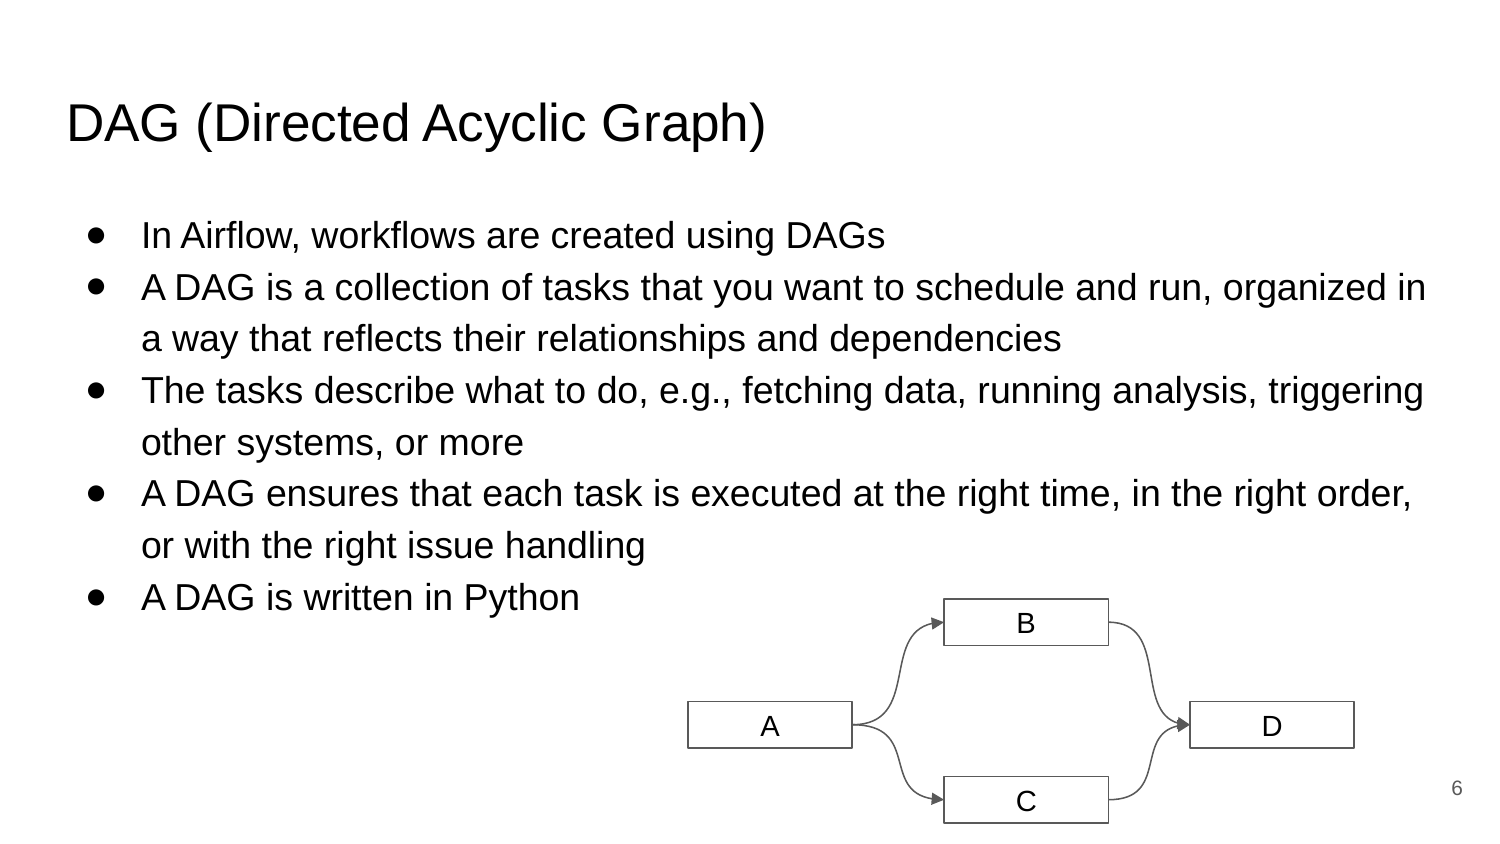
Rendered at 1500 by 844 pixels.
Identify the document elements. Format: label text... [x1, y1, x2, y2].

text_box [1108, 724, 1191, 800]
text_box B [944, 599, 1109, 646]
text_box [851, 724, 945, 800]
slide_number 6 [1387, 754, 1478, 820]
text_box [1108, 621, 1191, 724]
text_box A [687, 701, 846, 748]
text_box D [1196, 701, 1355, 748]
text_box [851, 621, 945, 724]
title DAG (Directed Acyclic Graph) [51, 72, 1449, 167]
text_box C [944, 776, 1109, 823]
list In Airflow, workflows are created using DAGs A DAG is a collection of tasks that you want to schedule and run, organized in a way that reflects their relationships and dependencies The tasks describe what to do, e.g., fetching data, running analysis, triggering other systems, or more A DAG ensures that each task is executed at the right time, in the right order, or with the right issue handling A DAG is written in Python [51, 189, 1449, 640]
